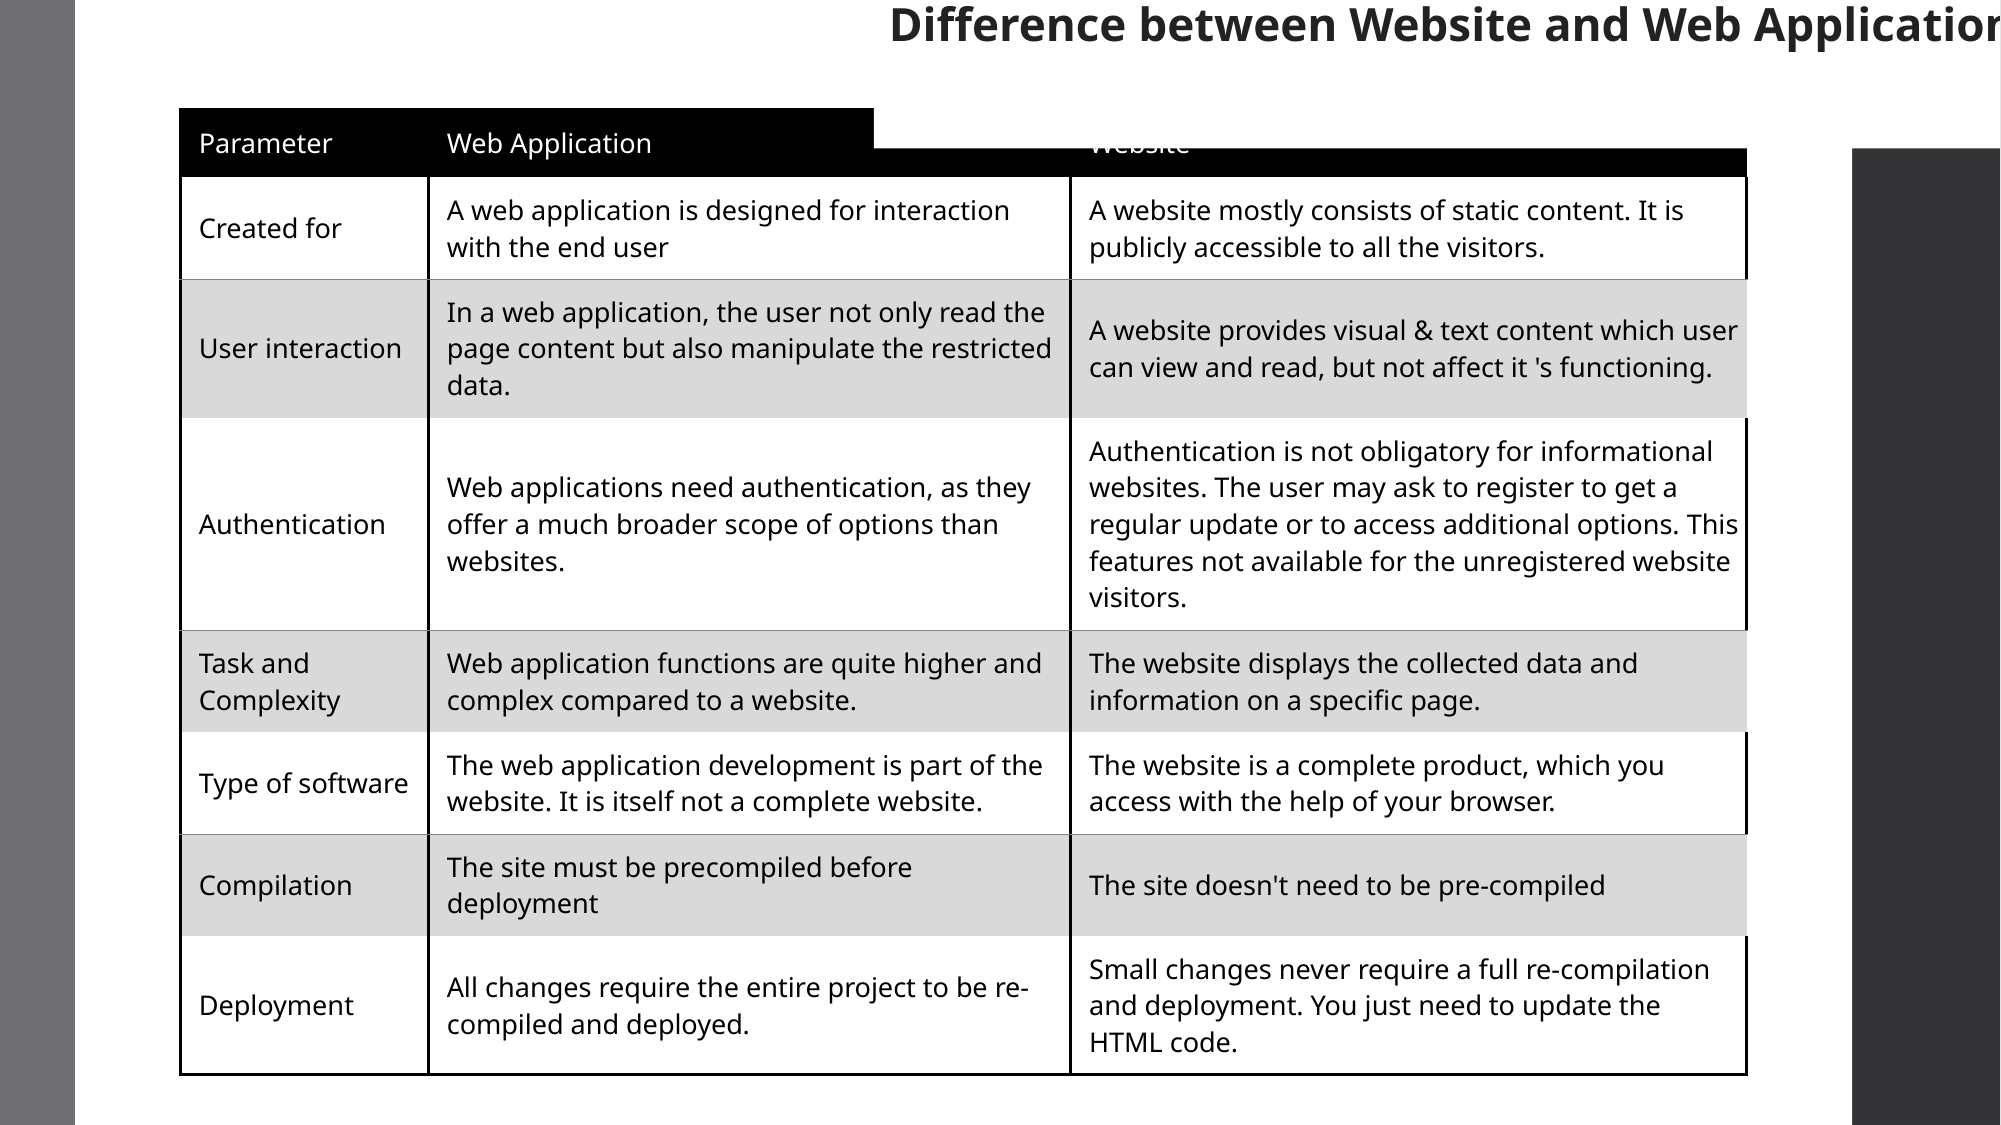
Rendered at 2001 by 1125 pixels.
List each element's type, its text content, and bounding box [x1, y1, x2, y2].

table_header Web Application [428, 111, 1071, 177]
table_cell A website mostly consists of static content. It is publicly accessible to all the visitors. [1072, 177, 1745, 279]
table_cell Authentication [182, 418, 427, 630]
table_cell The site doesn't need to be pre-compiled [1072, 835, 1747, 936]
table_cell Deployment [182, 936, 427, 1073]
table_cell Type of software [182, 732, 427, 834]
table_cell Web application functions are quite higher and complex compared to a website. [430, 631, 1069, 732]
table_cell Authentication is not obligatory for informational websites. The user may ask to register to get a regular update or to access additional options. This features not available for the unregistered website visitors. [1072, 418, 1745, 630]
table_cell A web application is designed for interaction with the end user [430, 177, 1069, 279]
table_cell In a web application, the user not only read the page content but also manipulate the restricted data. [430, 280, 1069, 418]
text_box [1851, 149, 2000, 1125]
table_cell Task and Complexity [182, 631, 427, 732]
table_cell Compilation [182, 835, 427, 936]
table_header Website [1071, 149, 1747, 177]
table_cell The website displays the collected data and information on a specific page. [1072, 631, 1747, 732]
table_cell Created for [182, 177, 427, 279]
table_cell The web application development is part of the website. It is itself not a complete website. [430, 732, 1069, 834]
table_cell Small changes never require a full re-compilation and deployment. You just need to update the HTML code. [1072, 936, 1745, 1073]
table_cell A website provides visual & text content which user can view and read, but not affect it 's functioning. [1072, 280, 1747, 418]
text_box Difference between Website and Web Application [873, 0, 2000, 149]
table_cell User interaction [182, 280, 427, 418]
table_cell All changes require the entire project to be re-compiled and deployed. [430, 936, 1069, 1073]
table_cell Web applications need authentication, as they offer a much broader scope of options than websites. [430, 418, 1069, 630]
table_cell The website is a complete product, which you access with the help of your browser. [1072, 732, 1745, 834]
text_box [0, 0, 76, 1125]
table_header Parameter [182, 111, 428, 177]
table_cell The site must be precompiled before deployment [430, 835, 1069, 936]
